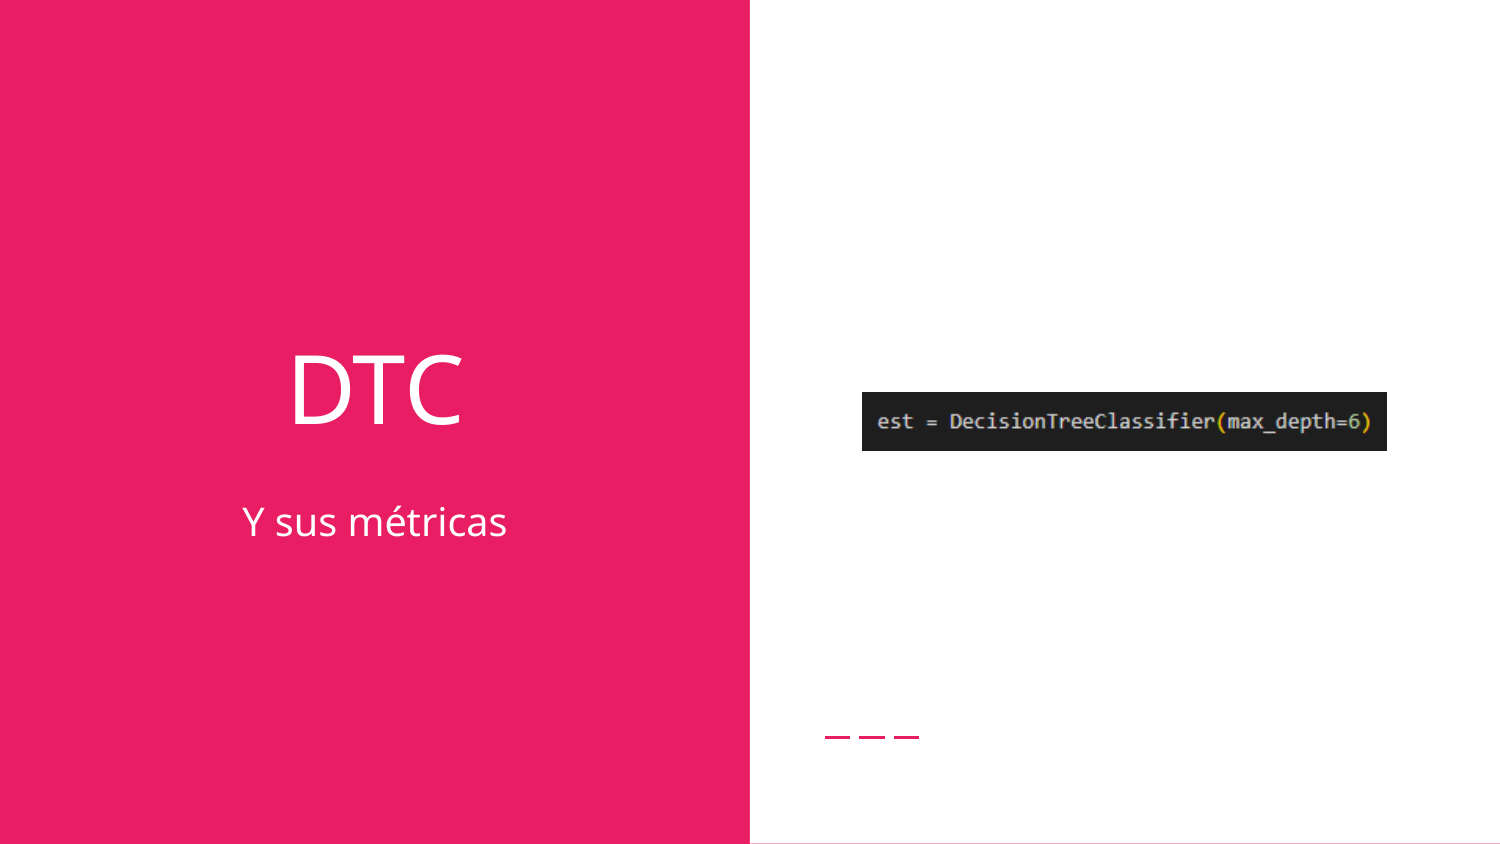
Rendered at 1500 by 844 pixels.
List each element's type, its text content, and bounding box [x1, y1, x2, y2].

subtitle Y sus métricas [43, 479, 708, 700]
title DTC [43, 174, 708, 468]
picture [862, 392, 1387, 451]
